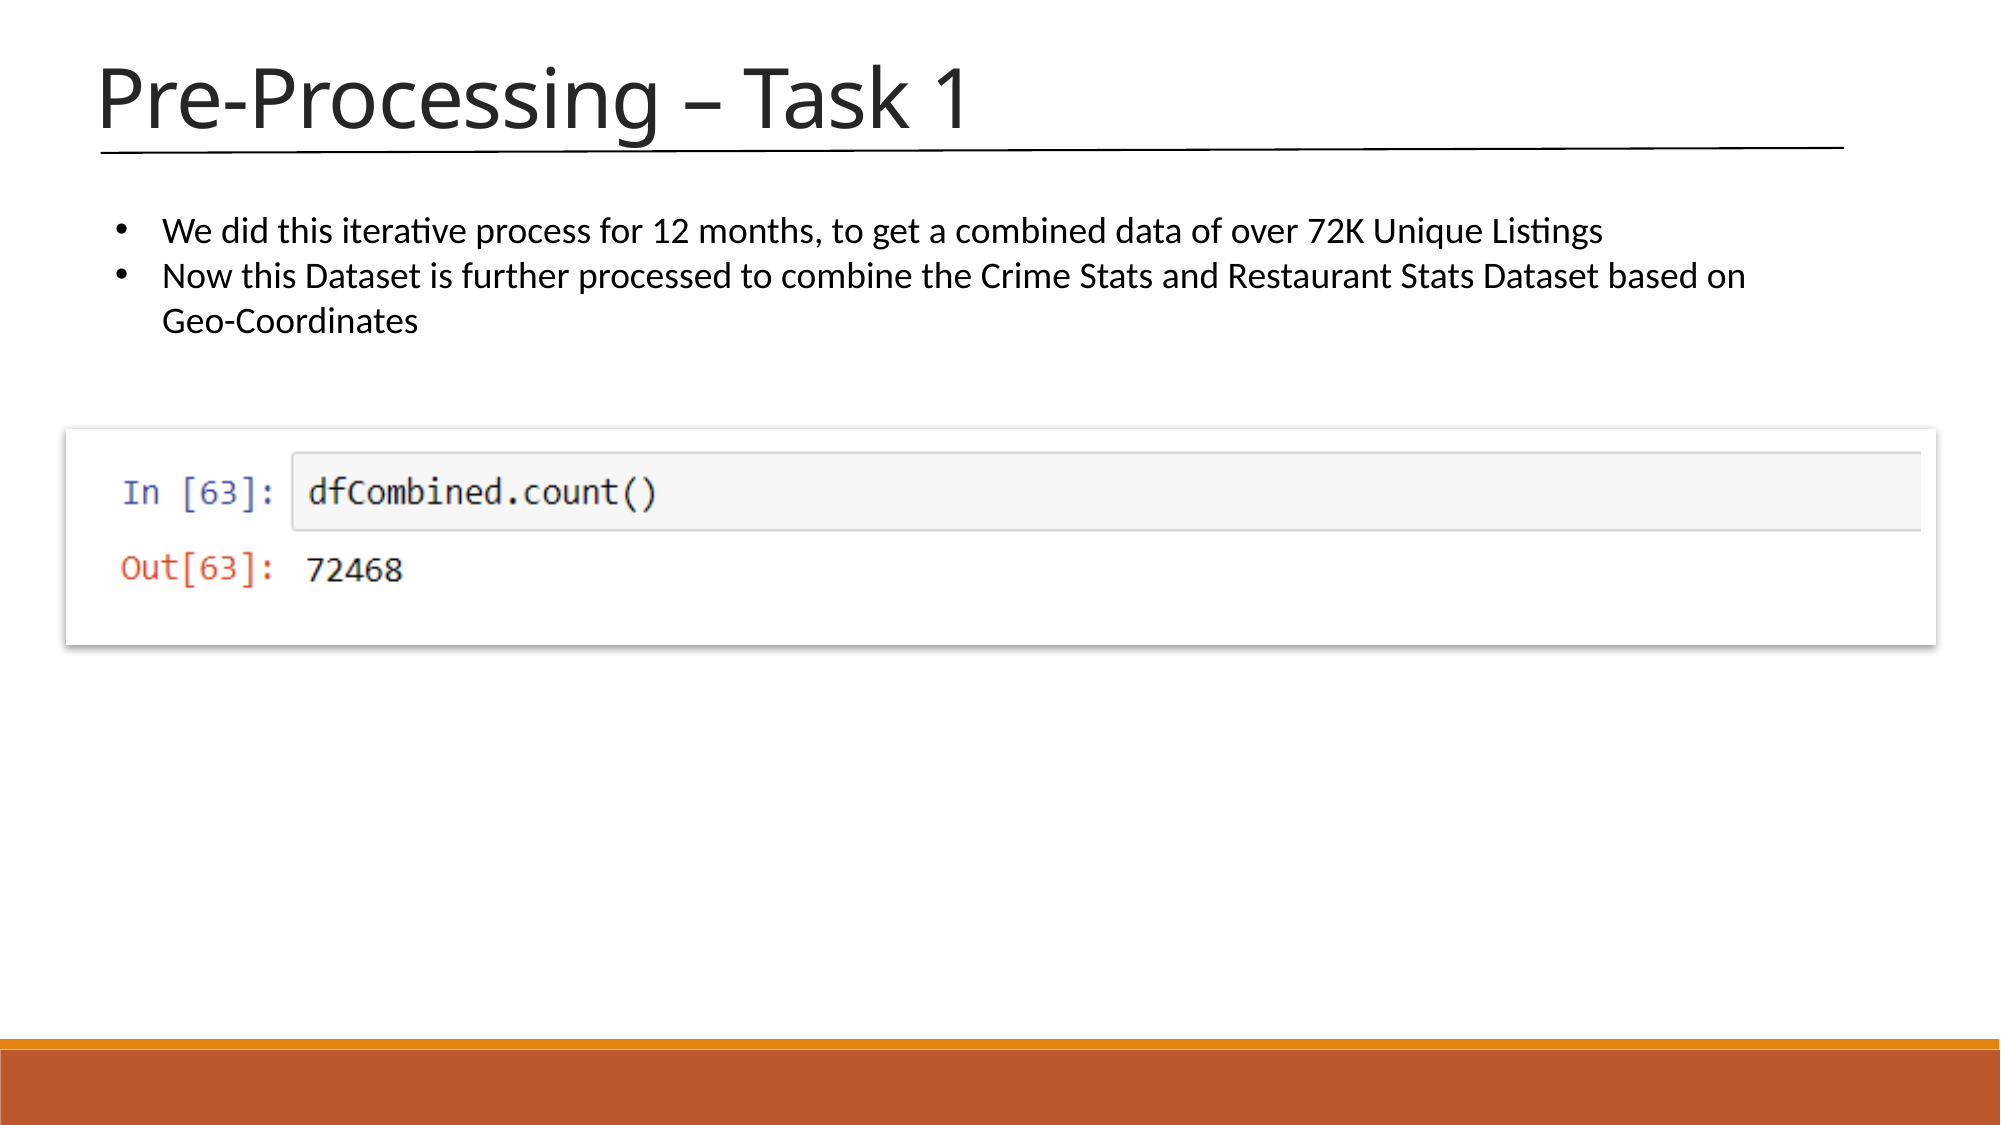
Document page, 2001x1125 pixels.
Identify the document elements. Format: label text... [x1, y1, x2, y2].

picture [80, 442, 1922, 632]
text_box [99, 147, 1845, 154]
text_box We did this iterative process for 12 months, to get a combined data of over 72K Unique Listings Now this Dataset is further processed to combine the Crime Stats and Restaurant Stats Dataset based on Geo-Coordinates [100, 162, 1833, 425]
text_box Pre-Processing – Task 1 [80, 16, 1844, 153]
